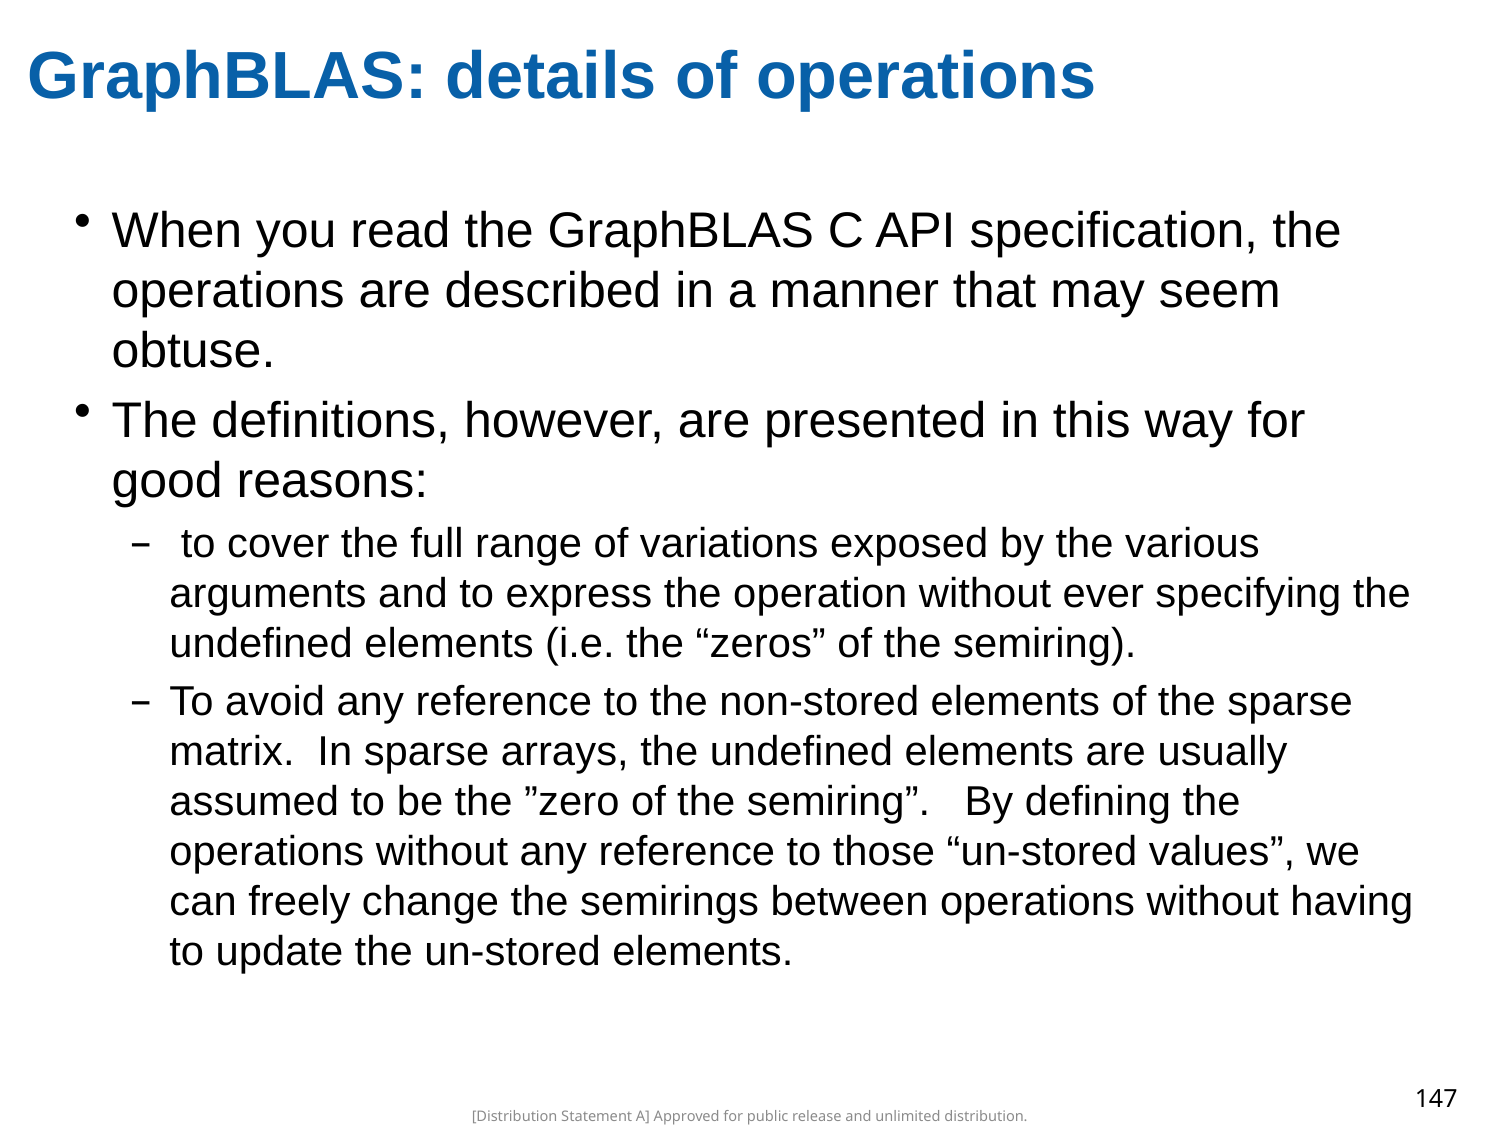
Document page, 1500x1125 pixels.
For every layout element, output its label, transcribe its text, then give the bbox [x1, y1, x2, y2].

list When you read the GraphBLAS C API specification, the operations are described in a manner that may seem obtuse. The definitions, however, are presented in this way for good reasons: to cover the full range of variations exposed by the various arguments and to express the operation without ever specifying the undefined elements (i.e. the “zeros” of the semiring). To avoid any reference to the non-stored elements of the sparse matrix. In sparse arrays, the undefined elements are usually assumed to be the ”zero of the semiring”. By defining the operations without any reference to those “un-stored values”, we can freely change the semirings between operations without having to update the un-stored elements. [74, 196, 1427, 992]
slide_number 147 [1400, 1074, 1500, 1125]
title GraphBLAS: details of operations [27, 31, 1379, 178]
